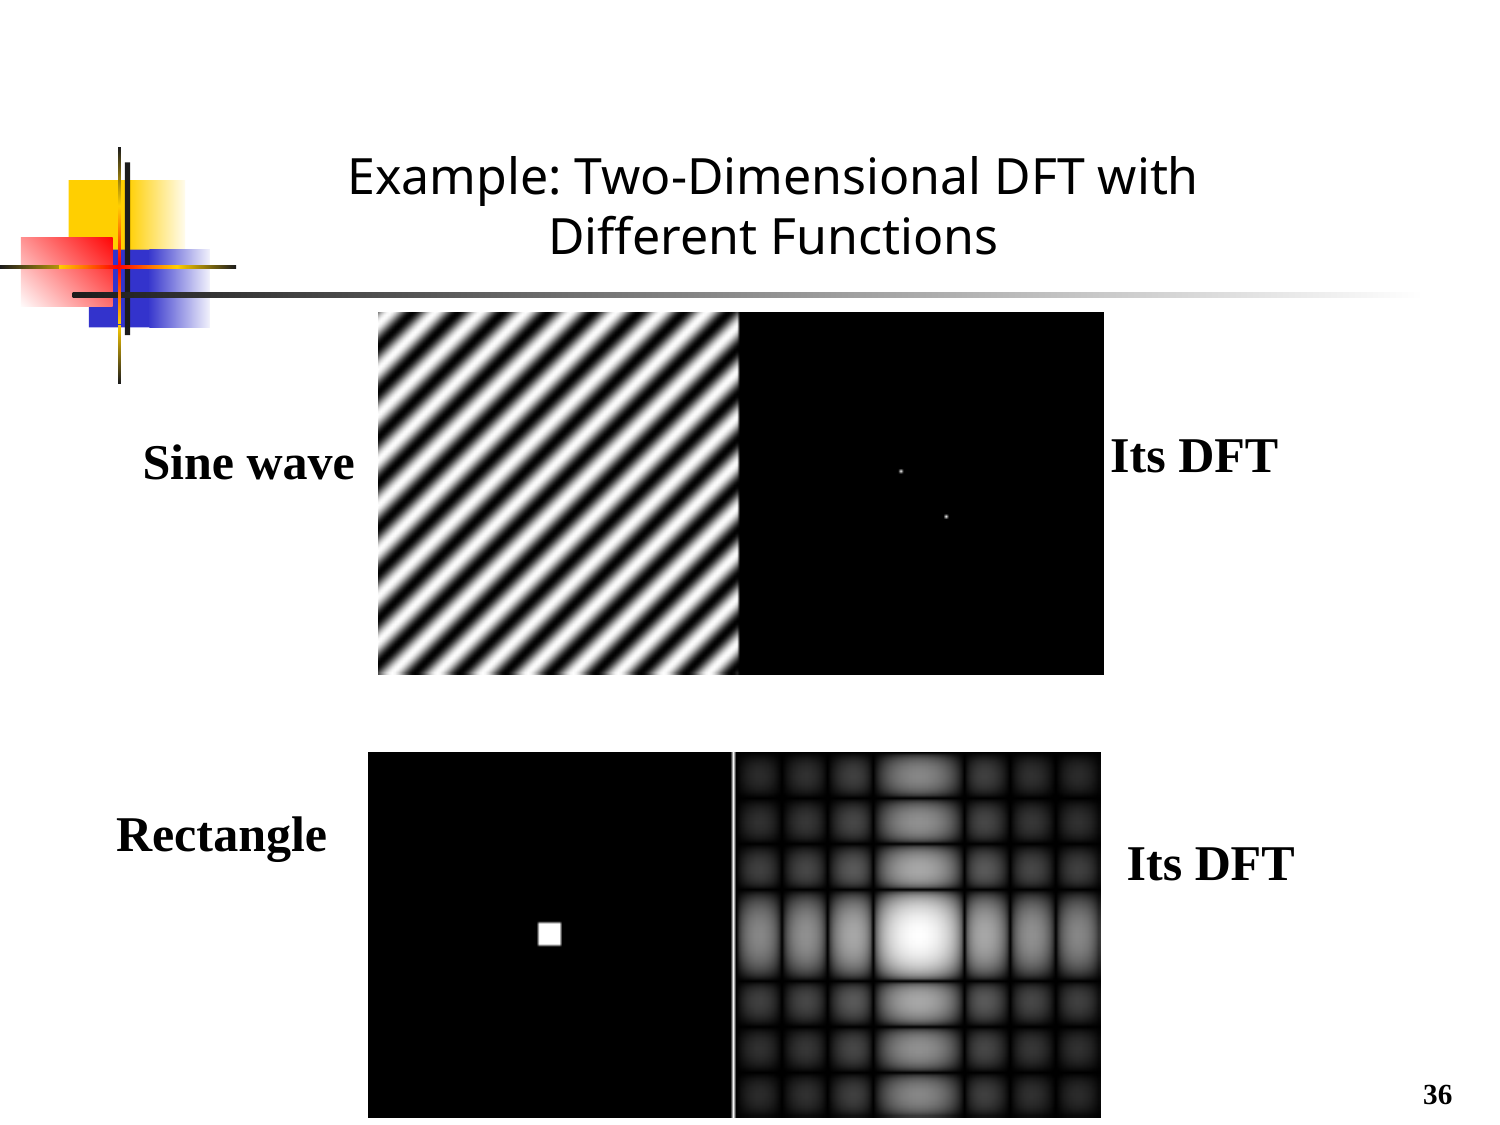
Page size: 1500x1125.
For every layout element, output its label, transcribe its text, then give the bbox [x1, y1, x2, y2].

text_box Example: Two-Dimensional DFT with Different Functions [230, 137, 1317, 272]
text_box Its DFT [1111, 823, 1322, 898]
text_box Rectangle [101, 793, 342, 869]
text_box Sine wave [127, 421, 373, 462]
slide_number 36 [1154, 1042, 1468, 1118]
text_box Its DFT [1110, 415, 1305, 462]
picture [378, 312, 1104, 675]
text_box Its DFT [1110, 463, 1305, 491]
text_box Sine wave [127, 463, 373, 497]
picture [367, 752, 1101, 1118]
